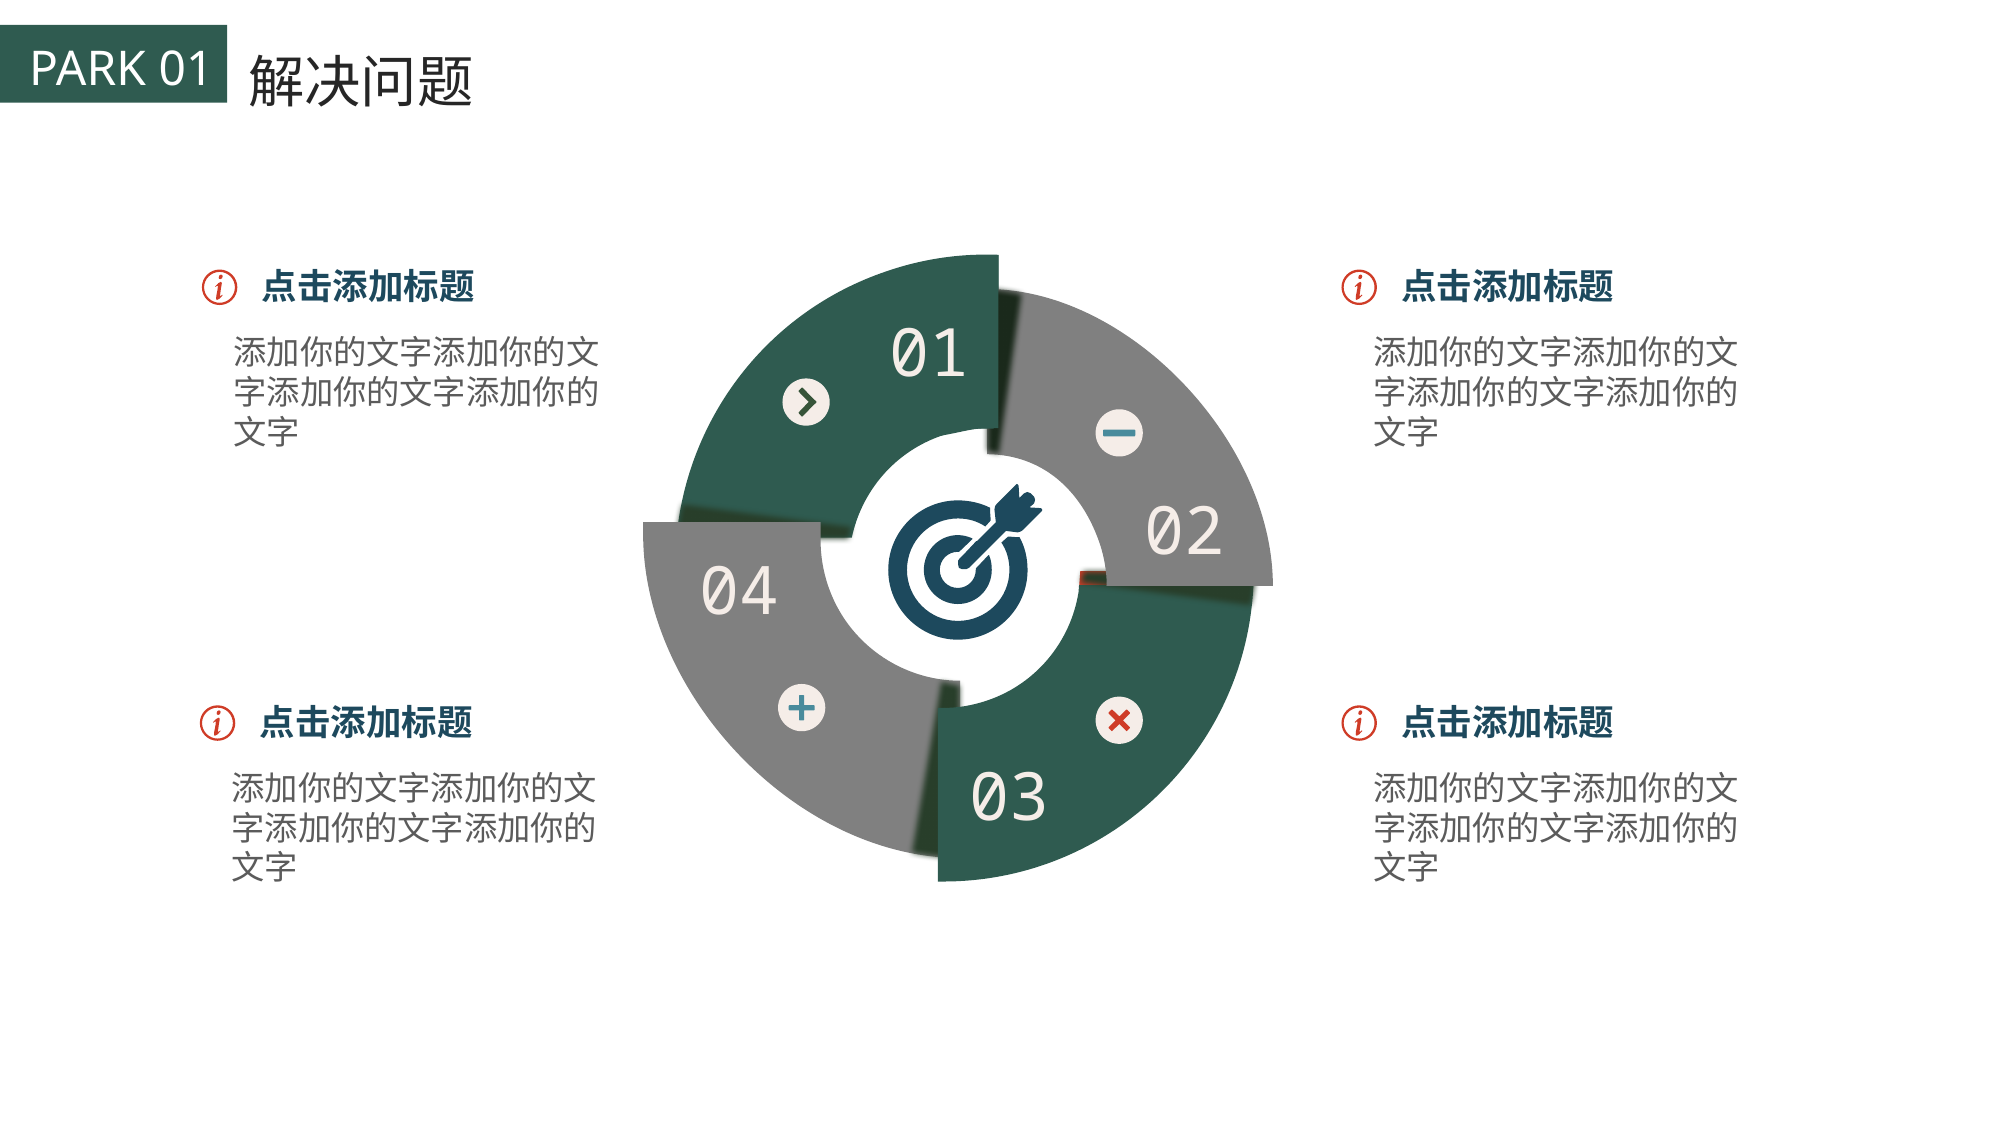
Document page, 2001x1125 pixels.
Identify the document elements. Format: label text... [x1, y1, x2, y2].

text_box 解决问题 [228, 23, 494, 124]
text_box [643, 254, 1273, 882]
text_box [199, 692, 754, 901]
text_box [1341, 692, 1896, 901]
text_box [201, 256, 756, 465]
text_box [1341, 256, 1896, 465]
